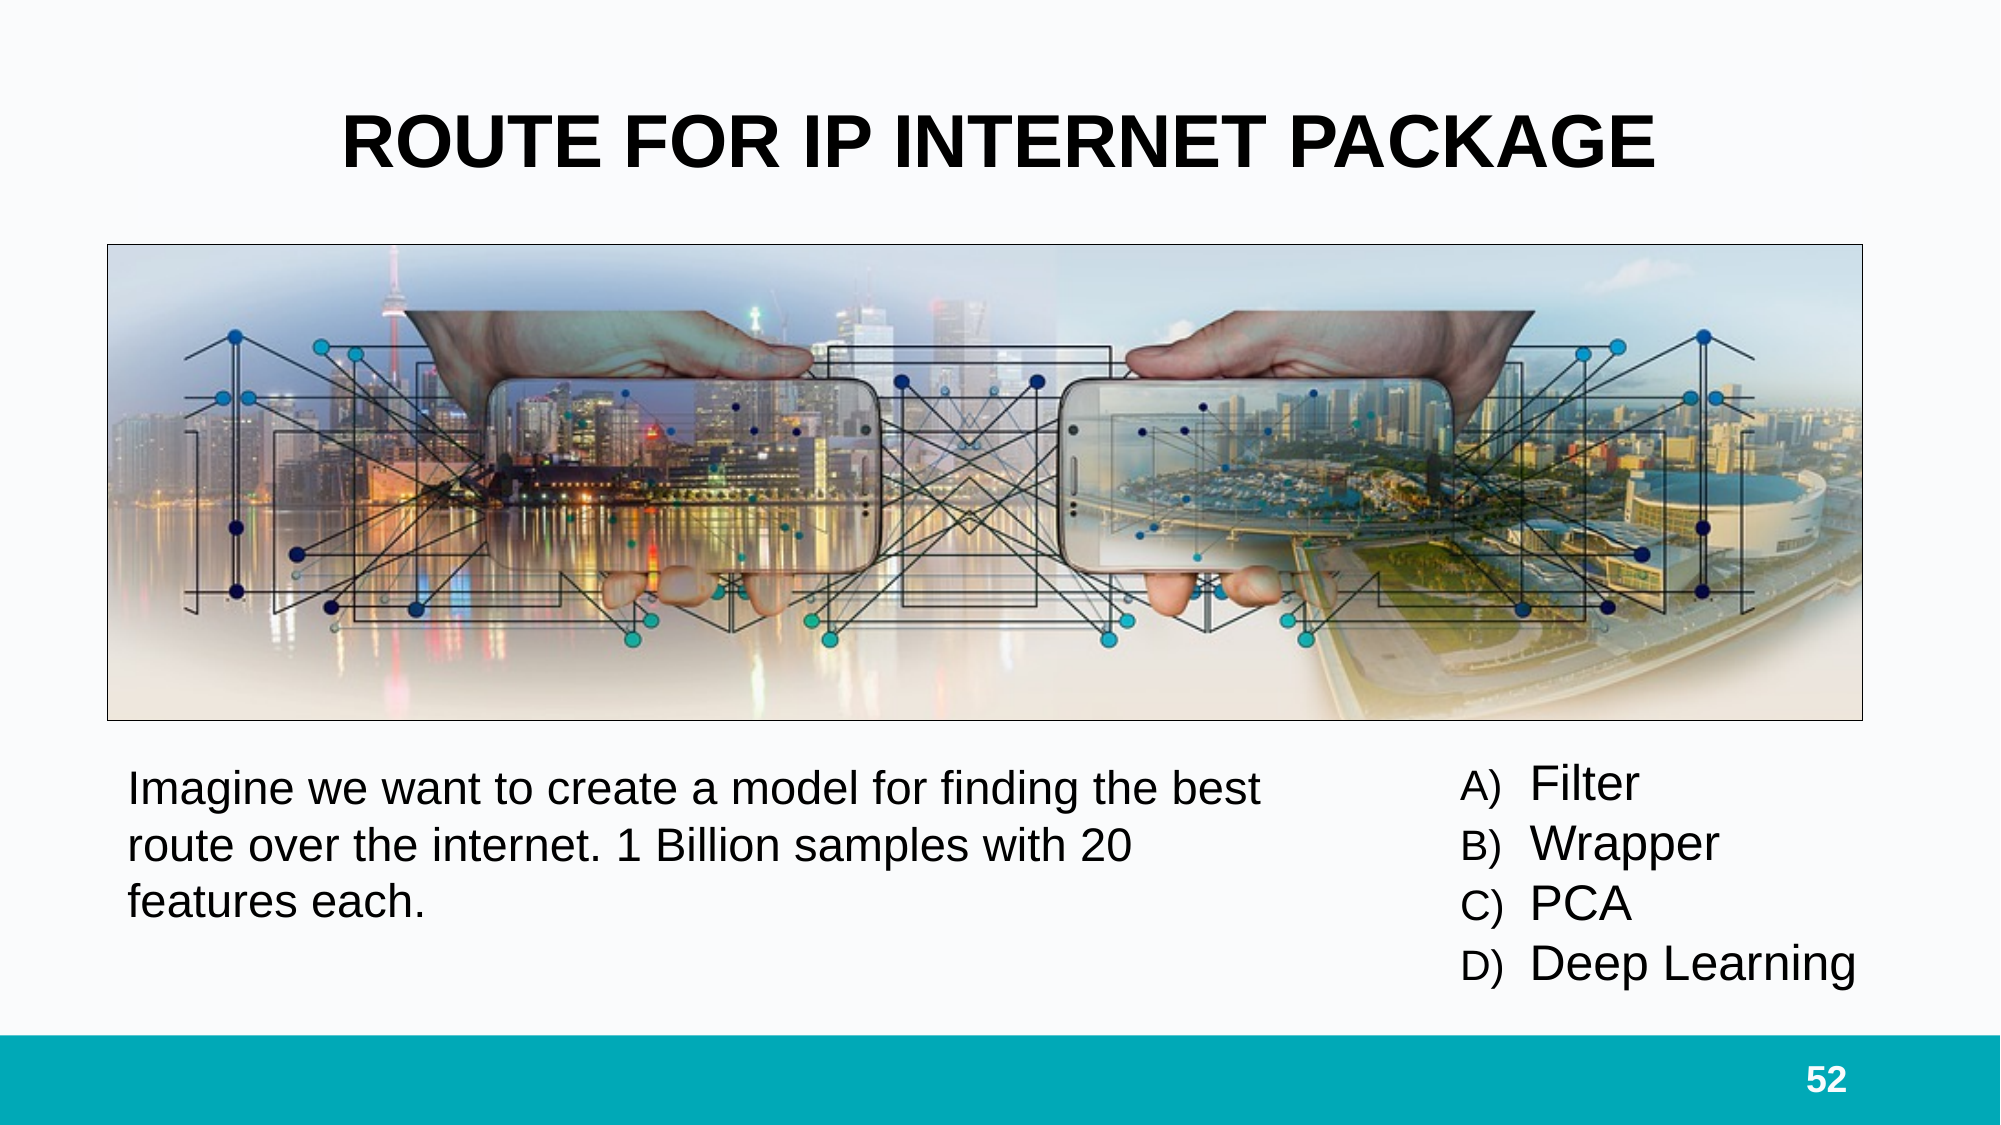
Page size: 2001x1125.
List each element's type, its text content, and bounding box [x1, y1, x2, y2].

picture [107, 244, 1863, 721]
title ROUTE FOR IP INTERNET PACKAGE [137, 59, 1863, 228]
text_box Filter Wrapper PCA Deep Learning [1409, 730, 1927, 1011]
slide_number 52 [1412, 1047, 1863, 1108]
text_box Imagine we want to create a model for finding the best route over the internet. 1 Billion samples with 20 features each. [107, 737, 1304, 948]
